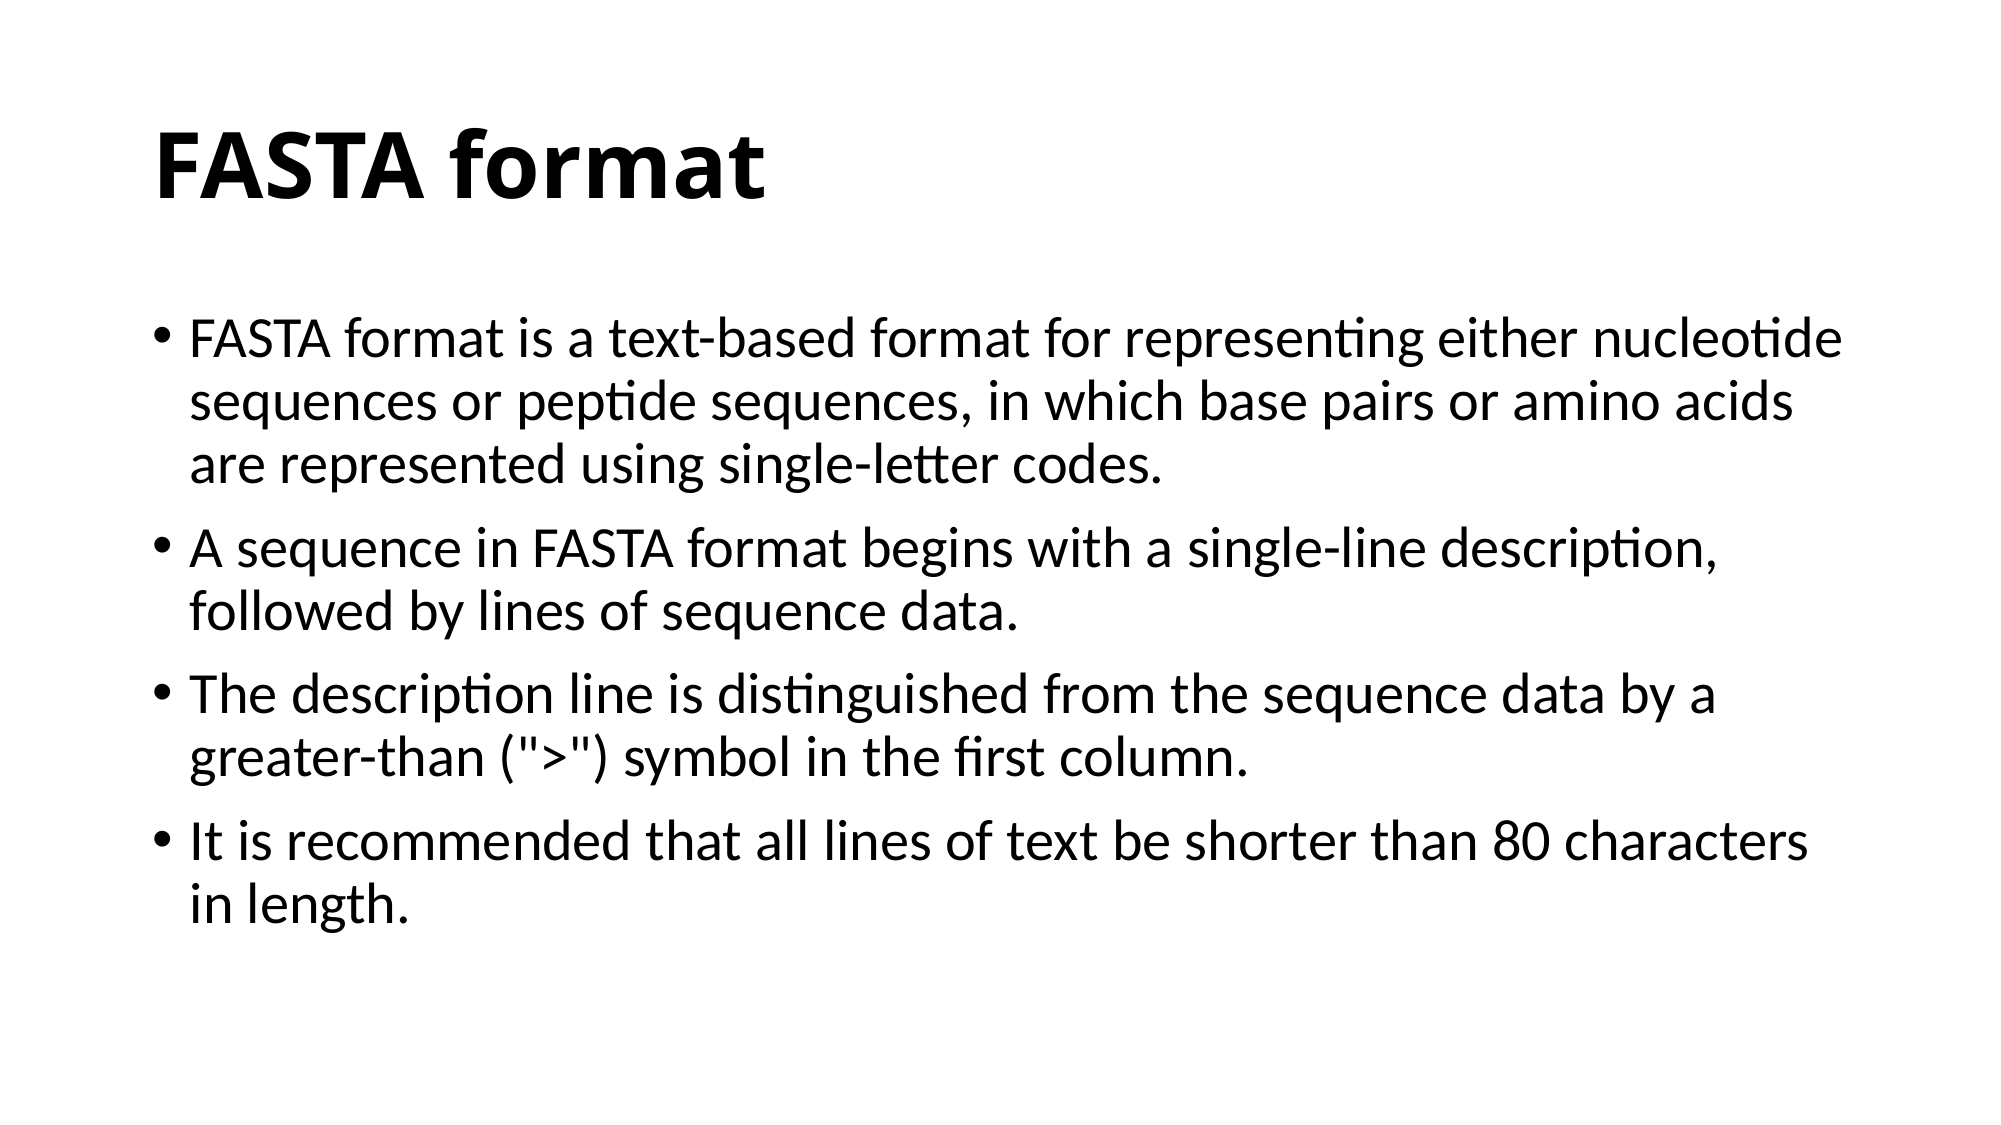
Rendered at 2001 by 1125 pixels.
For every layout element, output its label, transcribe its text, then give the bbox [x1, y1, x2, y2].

list FASTA format is a text-based format for representing either nucleotide sequences or peptide sequences, in which base pairs or amino acids are represented using single-letter codes. A sequence in FASTA format begins with a single-line description, followed by lines of sequence data. The description line is distinguished from the sequence data by a greater-than (">") symbol in the first column. It is recommended that all lines of text be shorter than 80 characters in length. [137, 299, 1863, 1014]
title FASTA format [137, 59, 1863, 278]
